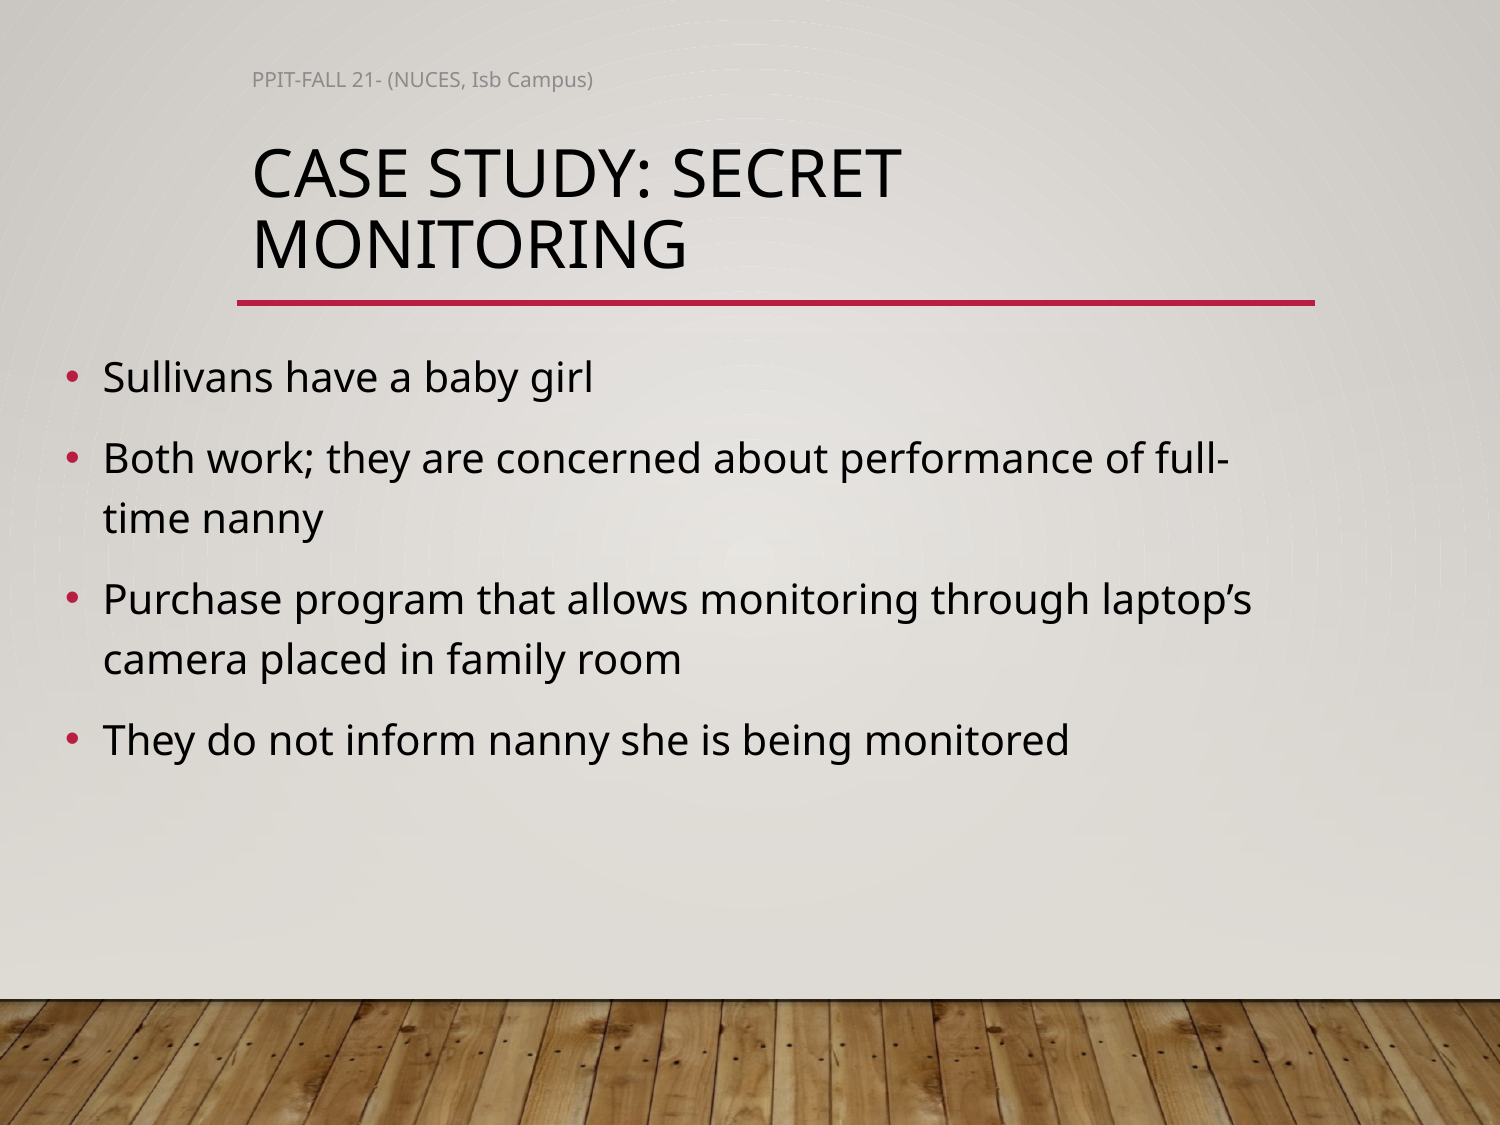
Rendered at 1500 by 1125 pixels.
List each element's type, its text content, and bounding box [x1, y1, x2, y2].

picture [0, 999, 1500, 1125]
list Sullivans have a baby girl Both work; they are concerned about performance of full-time nanny Purchase program that allows monitoring through laptop’s camera placed in family room They do not inform nanny she is being monitored [50, 262, 1300, 1050]
title Case Study: Secret Monitoring [236, 131, 1315, 305]
footer PPIT-FALL 21- (NUCES, Isb Campus) [236, 54, 899, 105]
